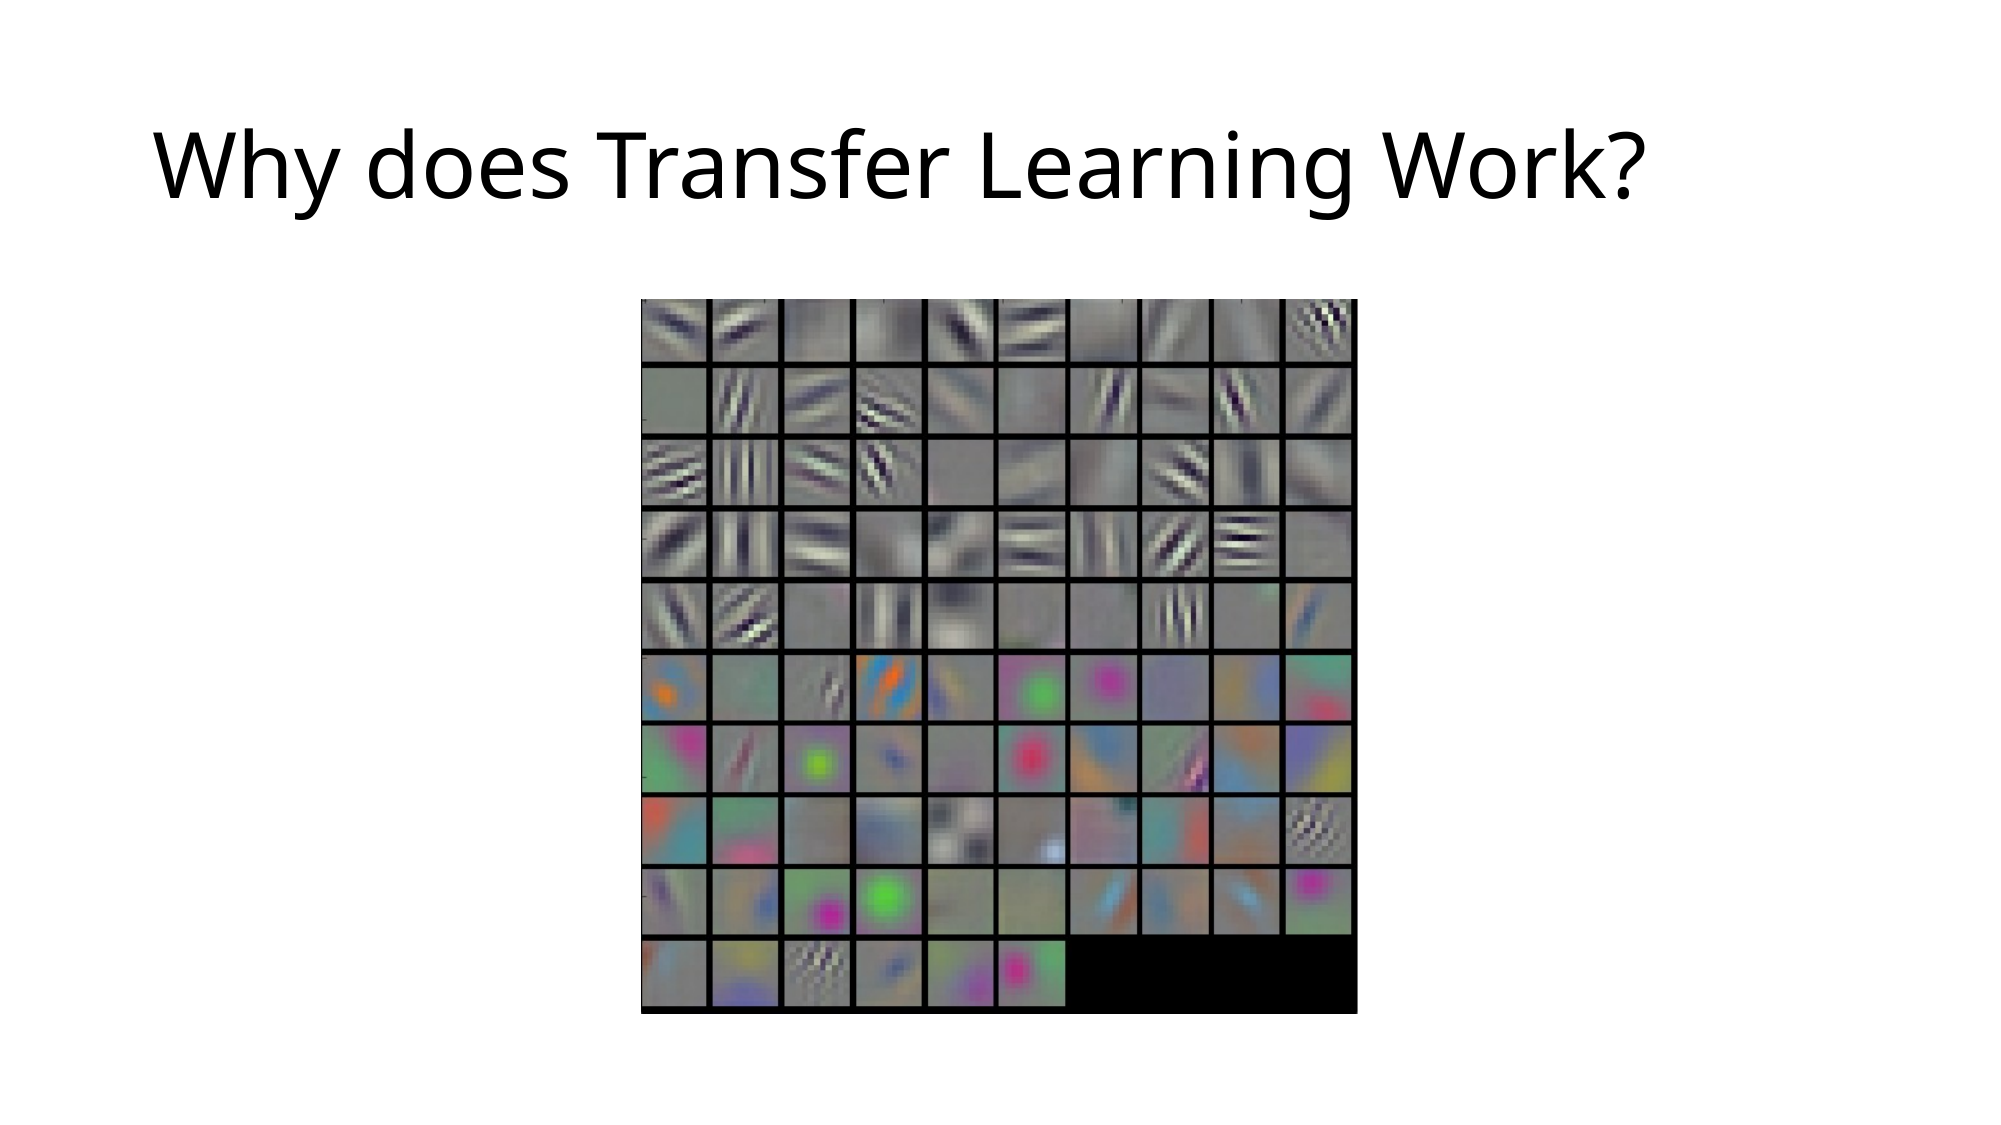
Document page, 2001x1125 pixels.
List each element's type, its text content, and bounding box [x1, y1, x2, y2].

title Why does Transfer Learning Work? [137, 59, 1863, 278]
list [641, 299, 1359, 1014]
